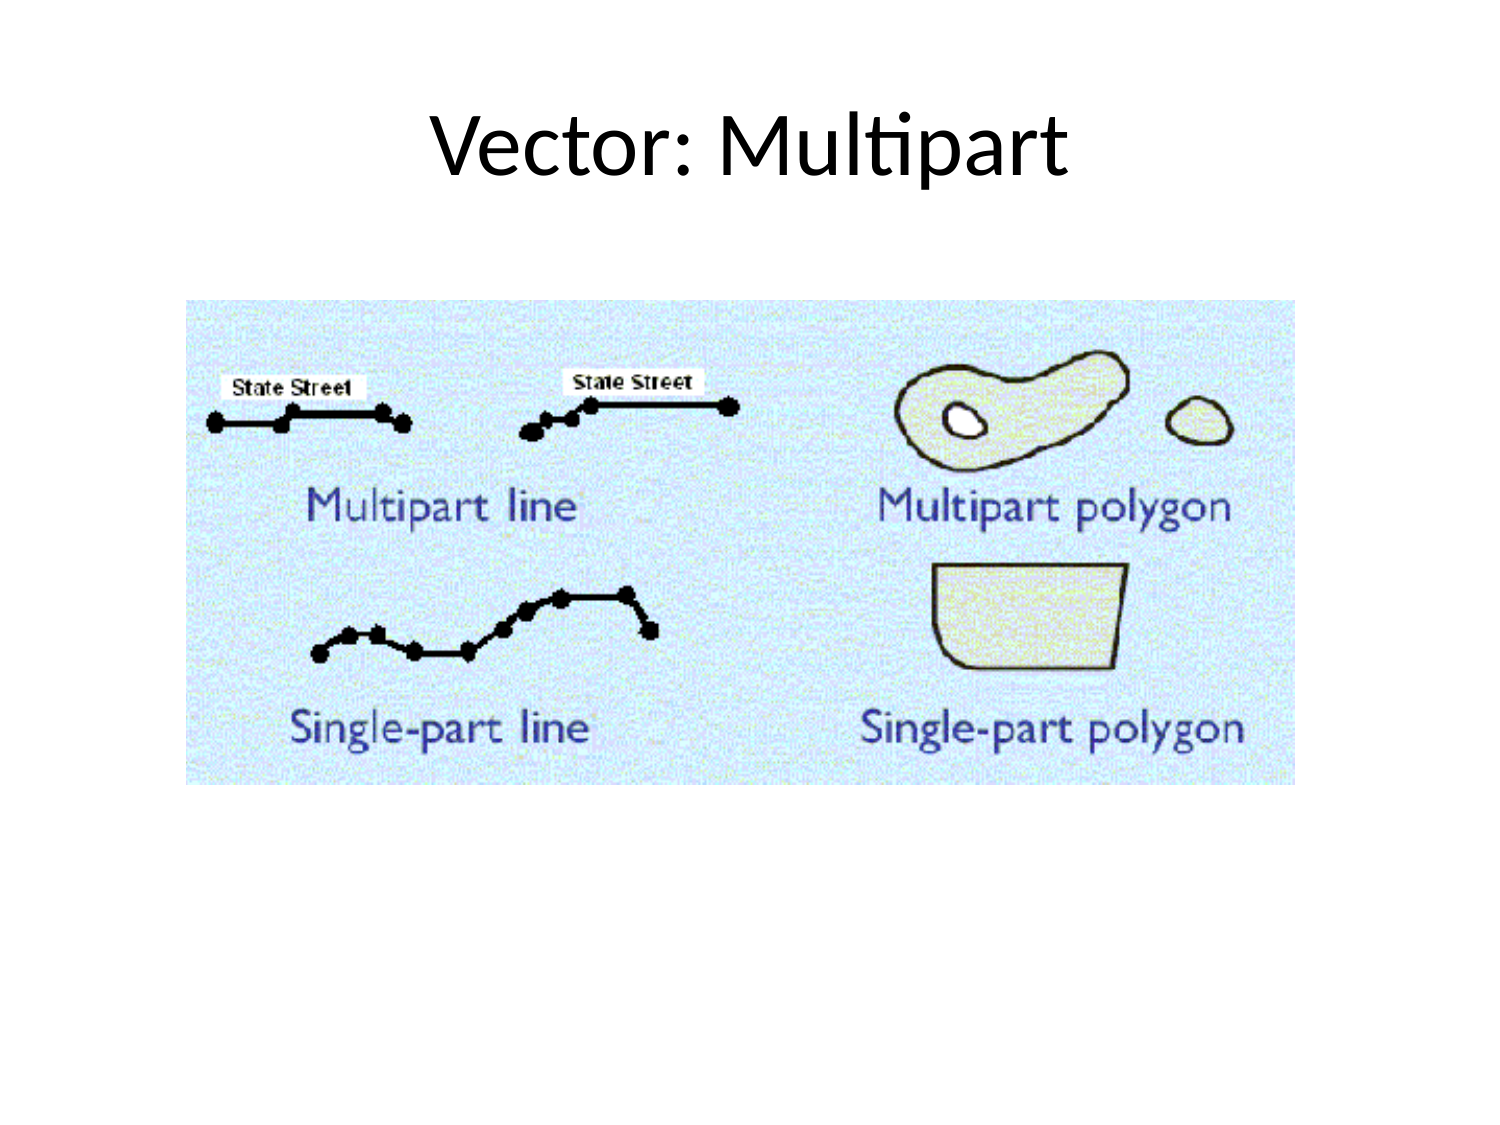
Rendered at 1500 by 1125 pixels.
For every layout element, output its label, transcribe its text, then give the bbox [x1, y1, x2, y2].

title Vector: Multipart [75, 45, 1425, 233]
picture [186, 300, 1295, 785]
